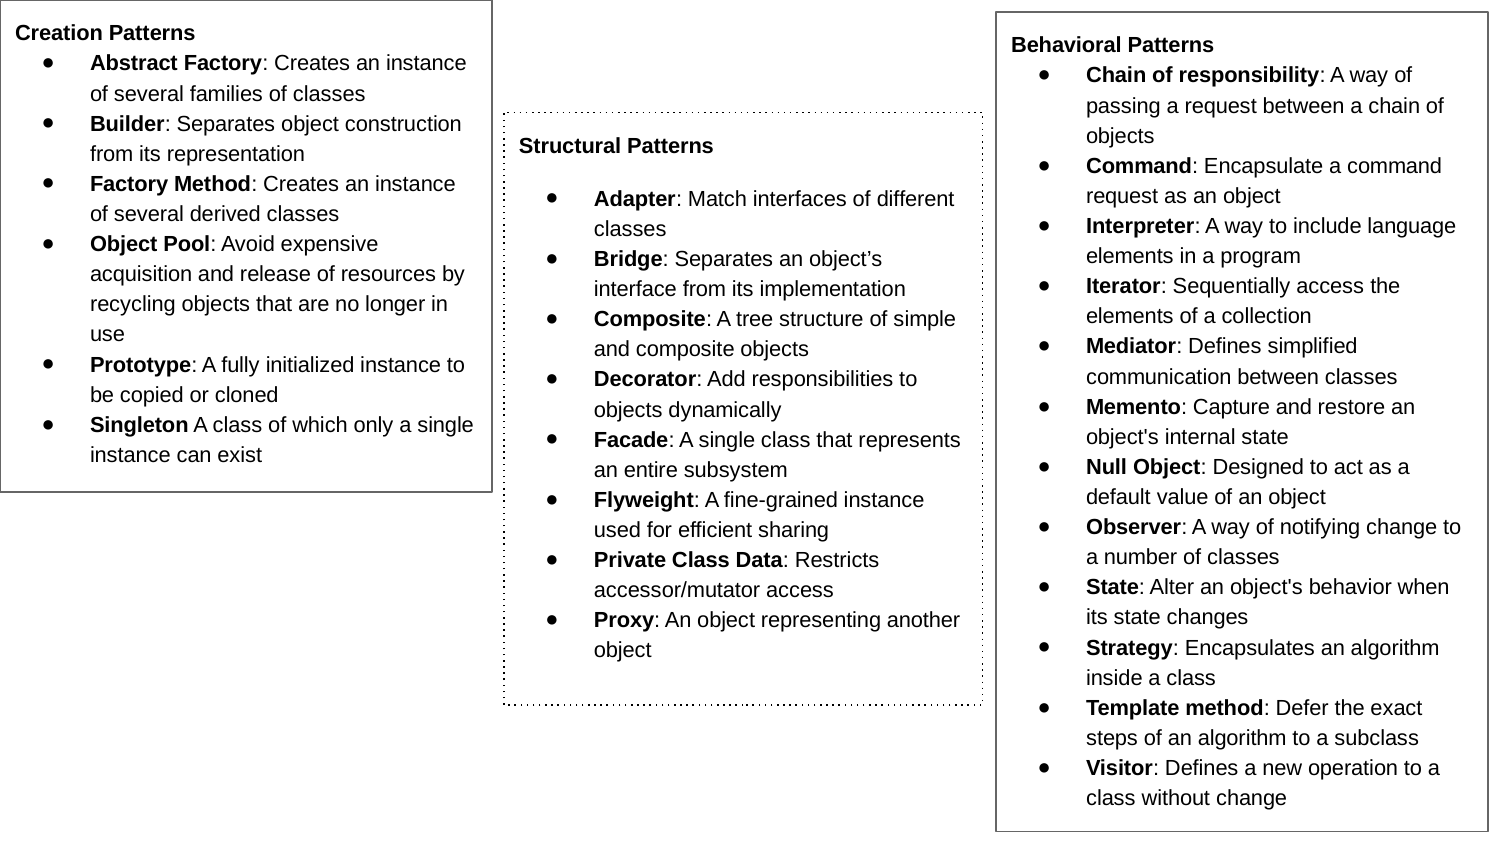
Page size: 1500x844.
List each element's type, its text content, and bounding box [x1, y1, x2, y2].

text_box Structural Patterns Adapter: Match interfaces of different classes Bridge: Separates an object’s interface from its implementation Composite: A tree structure of simple and composite objects Decorator: Add responsibilities to objects dynamically Facade: A single class that represents an entire subsystem Flyweight: A fine-grained instance used for efficient sharing Private Class Data: Restricts accessor/mutator access Proxy: An object representing another object [503, 112, 983, 705]
text_box Creation Patterns Abstract Factory: Creates an instance of several families of classes Builder: Separates object construction from its representation Factory Method: Creates an instance of several derived classes Object Pool: Avoid expensive acquisition and release of resources by recycling objects that are no longer in use Prototype: A fully initialized instance to be copied or cloned Singleton A class of which only a single instance can exist [0, 0, 493, 493]
text_box Behavioral Patterns Chain of responsibility: A way of passing a request between a chain of objects Command: Encapsulate a command request as an object Interpreter: A way to include language elements in a program Iterator: Sequentially access the elements of a collection Mediator: Defines simplified communication between classes Memento: Capture and restore an object's internal state Null Object: Designed to act as a default value of an object Observer: A way of notifying change to a number of classes State: Alter an object's behavior when its state changes Strategy: Encapsulates an algorithm inside a class Template method: Defer the exact steps of an algorithm to a subclass Visitor: Defines a new operation to a class without change [996, 12, 1489, 832]
